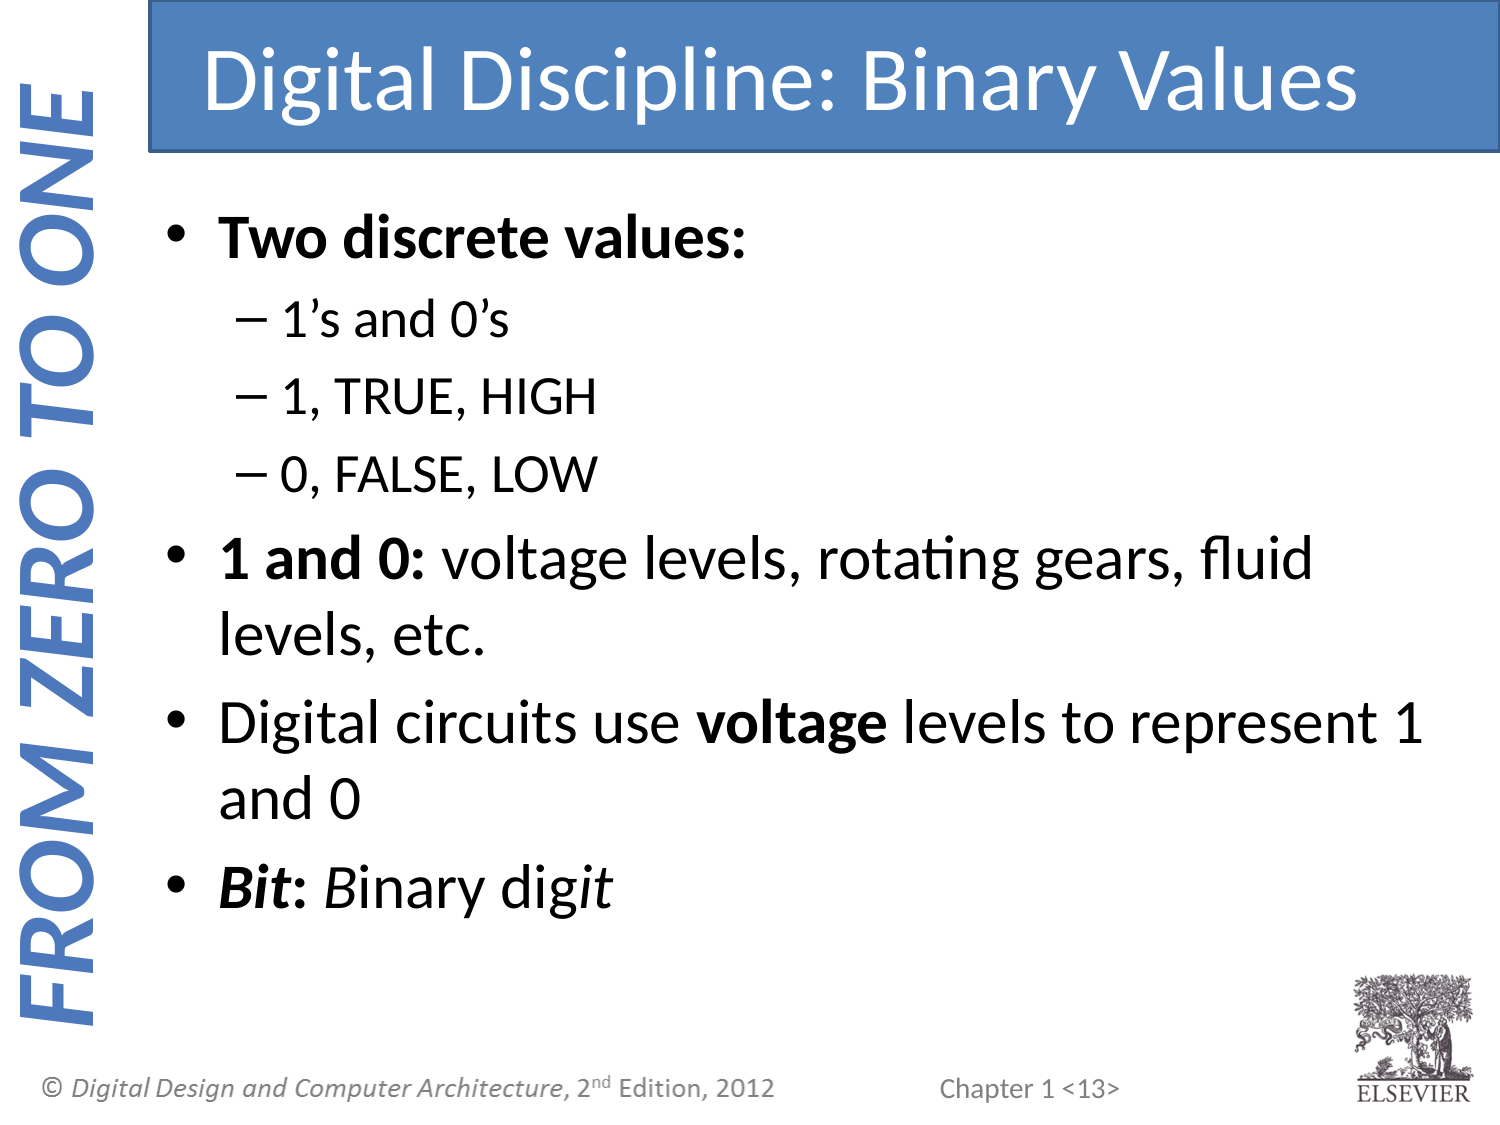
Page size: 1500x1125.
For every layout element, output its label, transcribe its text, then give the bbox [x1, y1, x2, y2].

list Two discrete values: 1’s and 0’s 1, TRUE, HIGH 0, FALSE, LOW 1 and 0: voltage levels, rotating gears, fluid levels, etc. Digital circuits use voltage levels to represent 1 and 0 Bit: Binary digit [150, 187, 1500, 930]
text_box Digital Discipline: Binary Values [187, 11, 1488, 136]
picture [0, 0, 1500, 1125]
